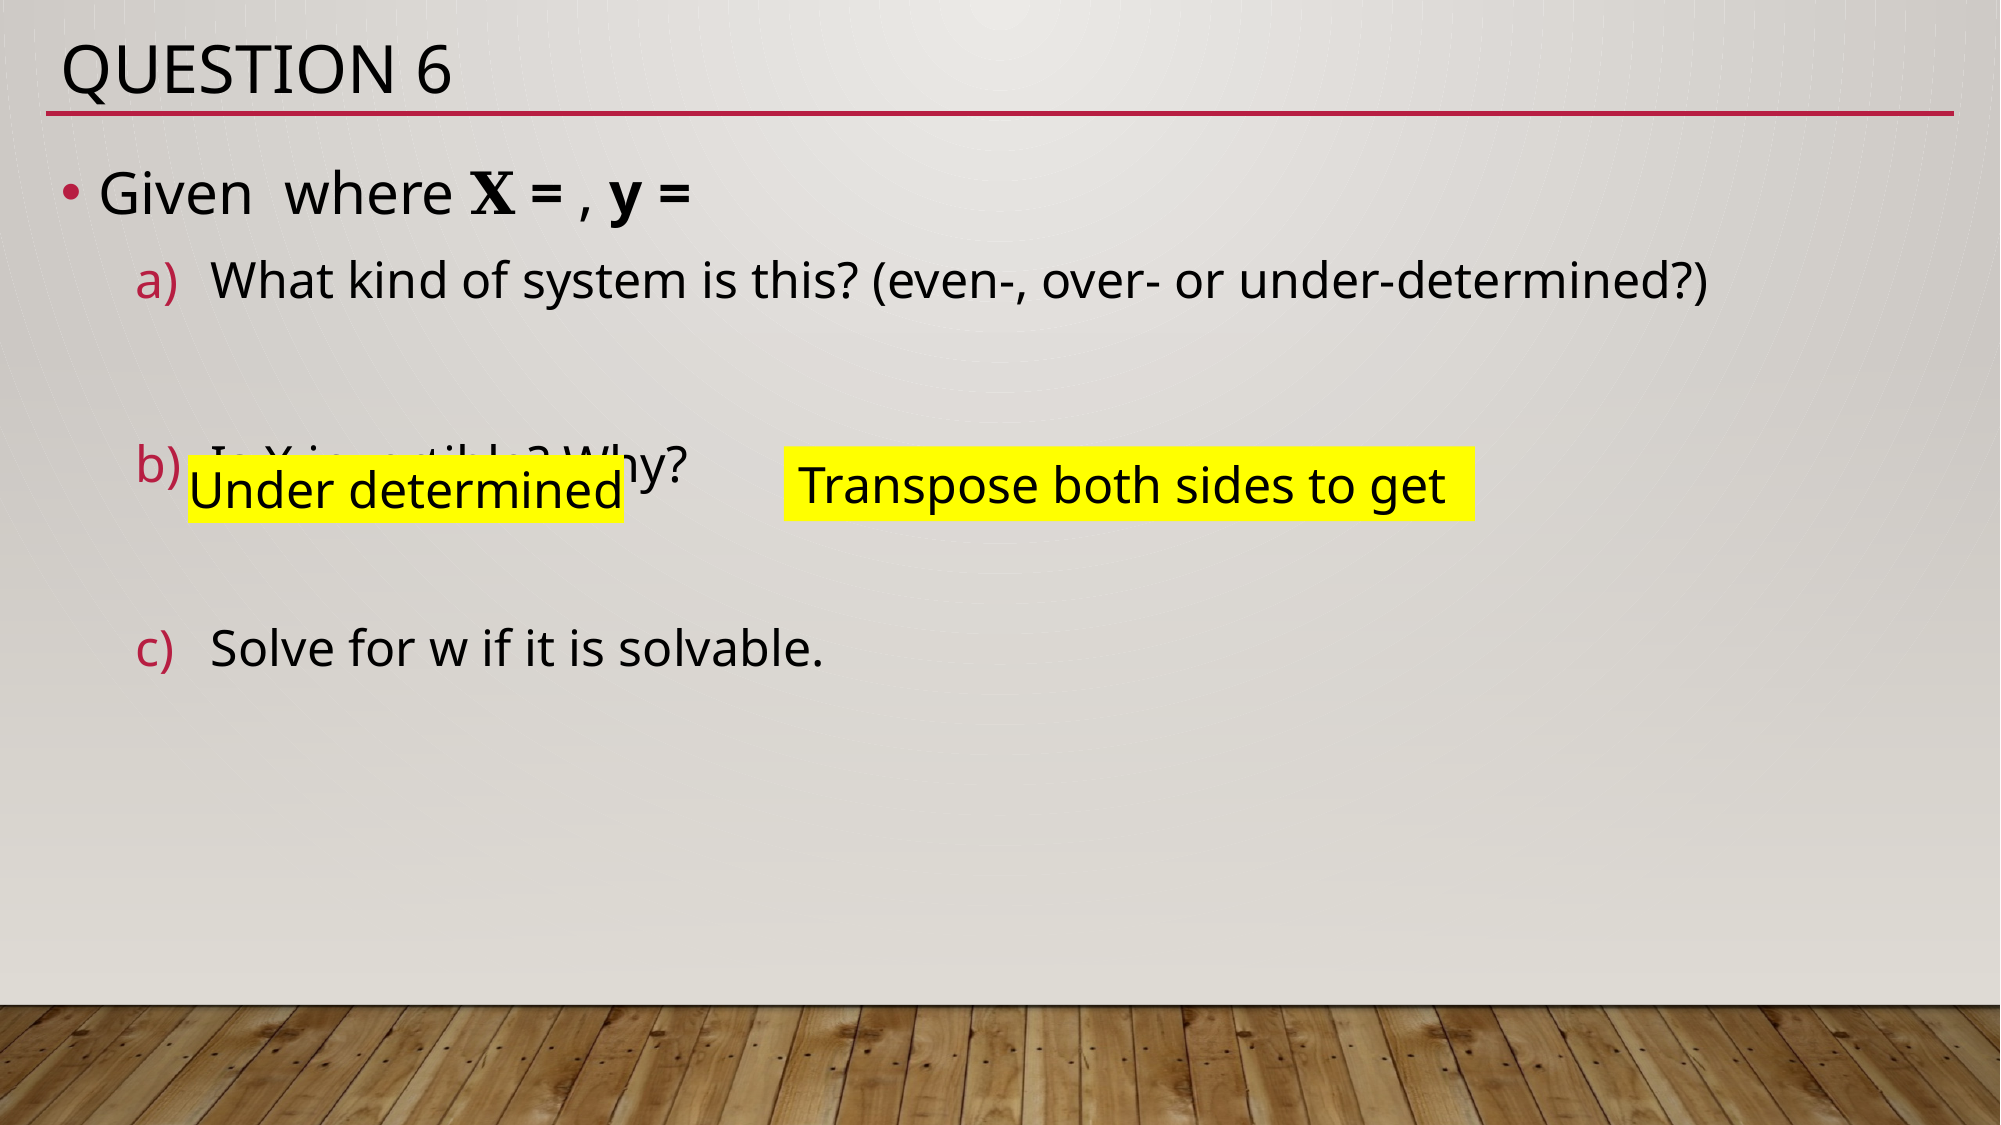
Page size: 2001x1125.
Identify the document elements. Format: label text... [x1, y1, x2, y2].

title Question 6 [45, 28, 1954, 201]
picture [0, 1005, 2000, 1125]
text_box Under determined [173, 451, 639, 527]
